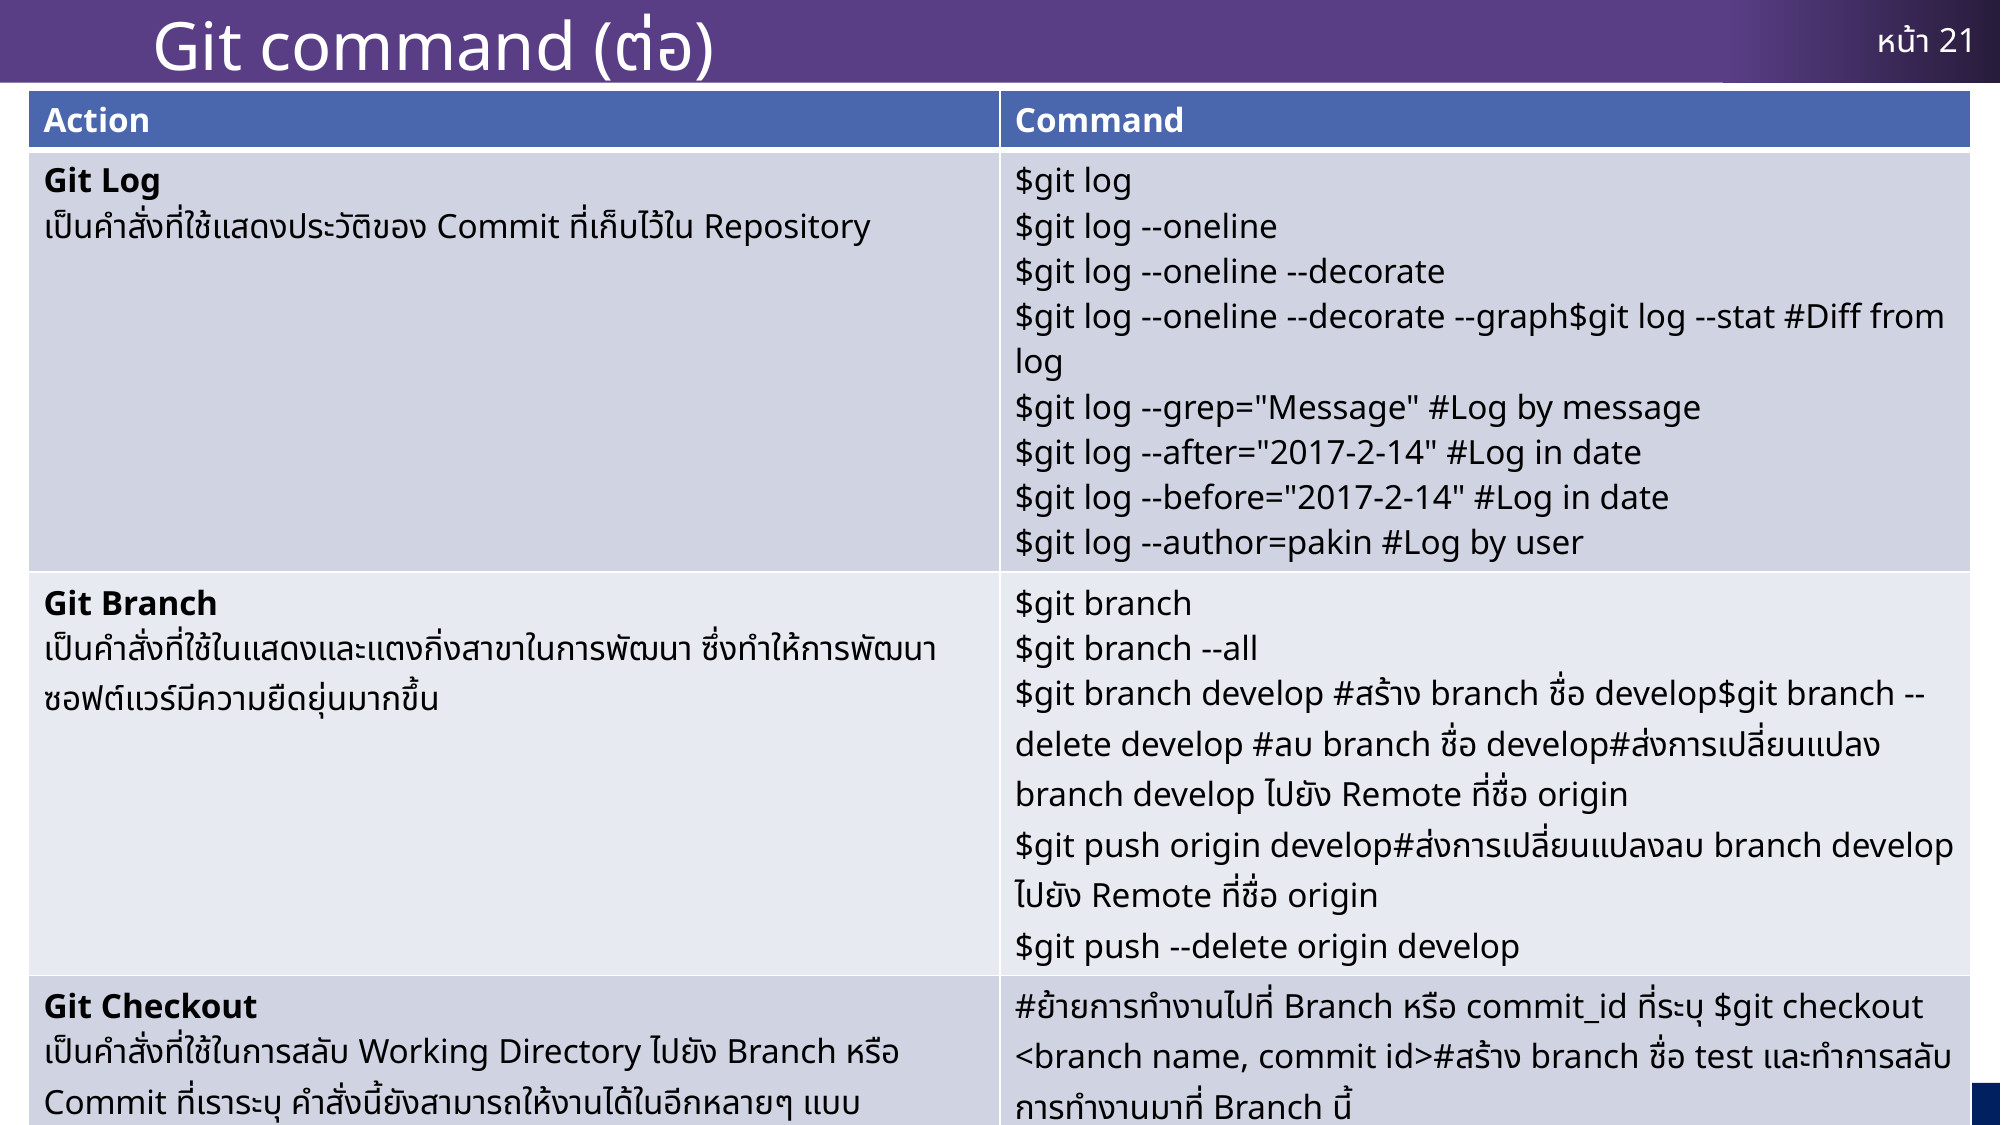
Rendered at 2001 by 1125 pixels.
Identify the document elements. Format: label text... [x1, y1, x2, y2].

table_cell Git Branch เป็นคำสั่งที่ใช้ในแสดงและแตงกิ่งสาขาในการพัฒนา ซึ่งทำให้การพัฒนาซอฟต์แวร์มีความยืดยุ่นมากขึ้น [29, 573, 999, 975]
table_cell #ย้ายการทำงานไปที่ Branch หรือ commit_id ที่ระบุ $git checkout <branch name, commit id>#สร้าง branch ชื่อ test และทำการสลับการทำงานมาที่ Branch นี้ $git checkout -b test#ยกเลิกการเปลี่ยนแปลงของไฟล์ใน Working Directory $git checkout -- <file name> #เลือกแค่บางไฟล์จาก Branch อื่น เข้ามา Merge กับ Working Directory ที่กำลังทำงาน $git checkout <branch name> <file name>#คำสั่งนี้จะเหมือนคำสั่งด้านบนแต่จะมีโหมดตอบโต้กับผู้ใช้ในการเลือกสถานะของไฟล์ที่ระบุ $git checkout --patch <branch name> <file name> [1001, 976, 1970, 1125]
table_cell $git log $git log --oneline $git log --oneline --decorate $git log --oneline --decorate --graph$git log --stat #Diff from log $git log --grep="Message" #Log by message $git log --after="2017-2-14" #Log in date $git log --before="2017-2-14" #Log in date $git log --author=pakin #Log by user [1001, 153, 1970, 571]
table_cell Git Checkout เป็นคำสั่งที่ใช้ในการสลับ Working Directory ไปยัง Branch หรือ Commit ที่เราระบุ คำสั่งนี้ยังสามารถให้งานได้ในอีกหลายๆ แบบ [29, 976, 999, 1125]
table_header Action [29, 91, 999, 147]
title Git command (ต่อ) [137, 0, 1863, 89]
table_cell $git branch $git branch --all $git branch develop #สร้าง branch ชื่อ develop$git branch --delete develop #ลบ branch ชื่อ develop#ส่งการเปลี่ยนแปลง branch develop ไปยัง Remote ที่ชื่อ origin $git push origin develop#ส่งการเปลี่ยนแปลงลบ branch develop ไปยัง Remote ที่ชื่อ origin $git push --delete origin develop [1001, 573, 1970, 975]
table_cell Git Log เป็นคำสั่งที่ใช้แสดงประวัติของ Commit ที่เก็บไว้ใน Repository [29, 153, 999, 571]
table_header Command [1001, 91, 1970, 147]
